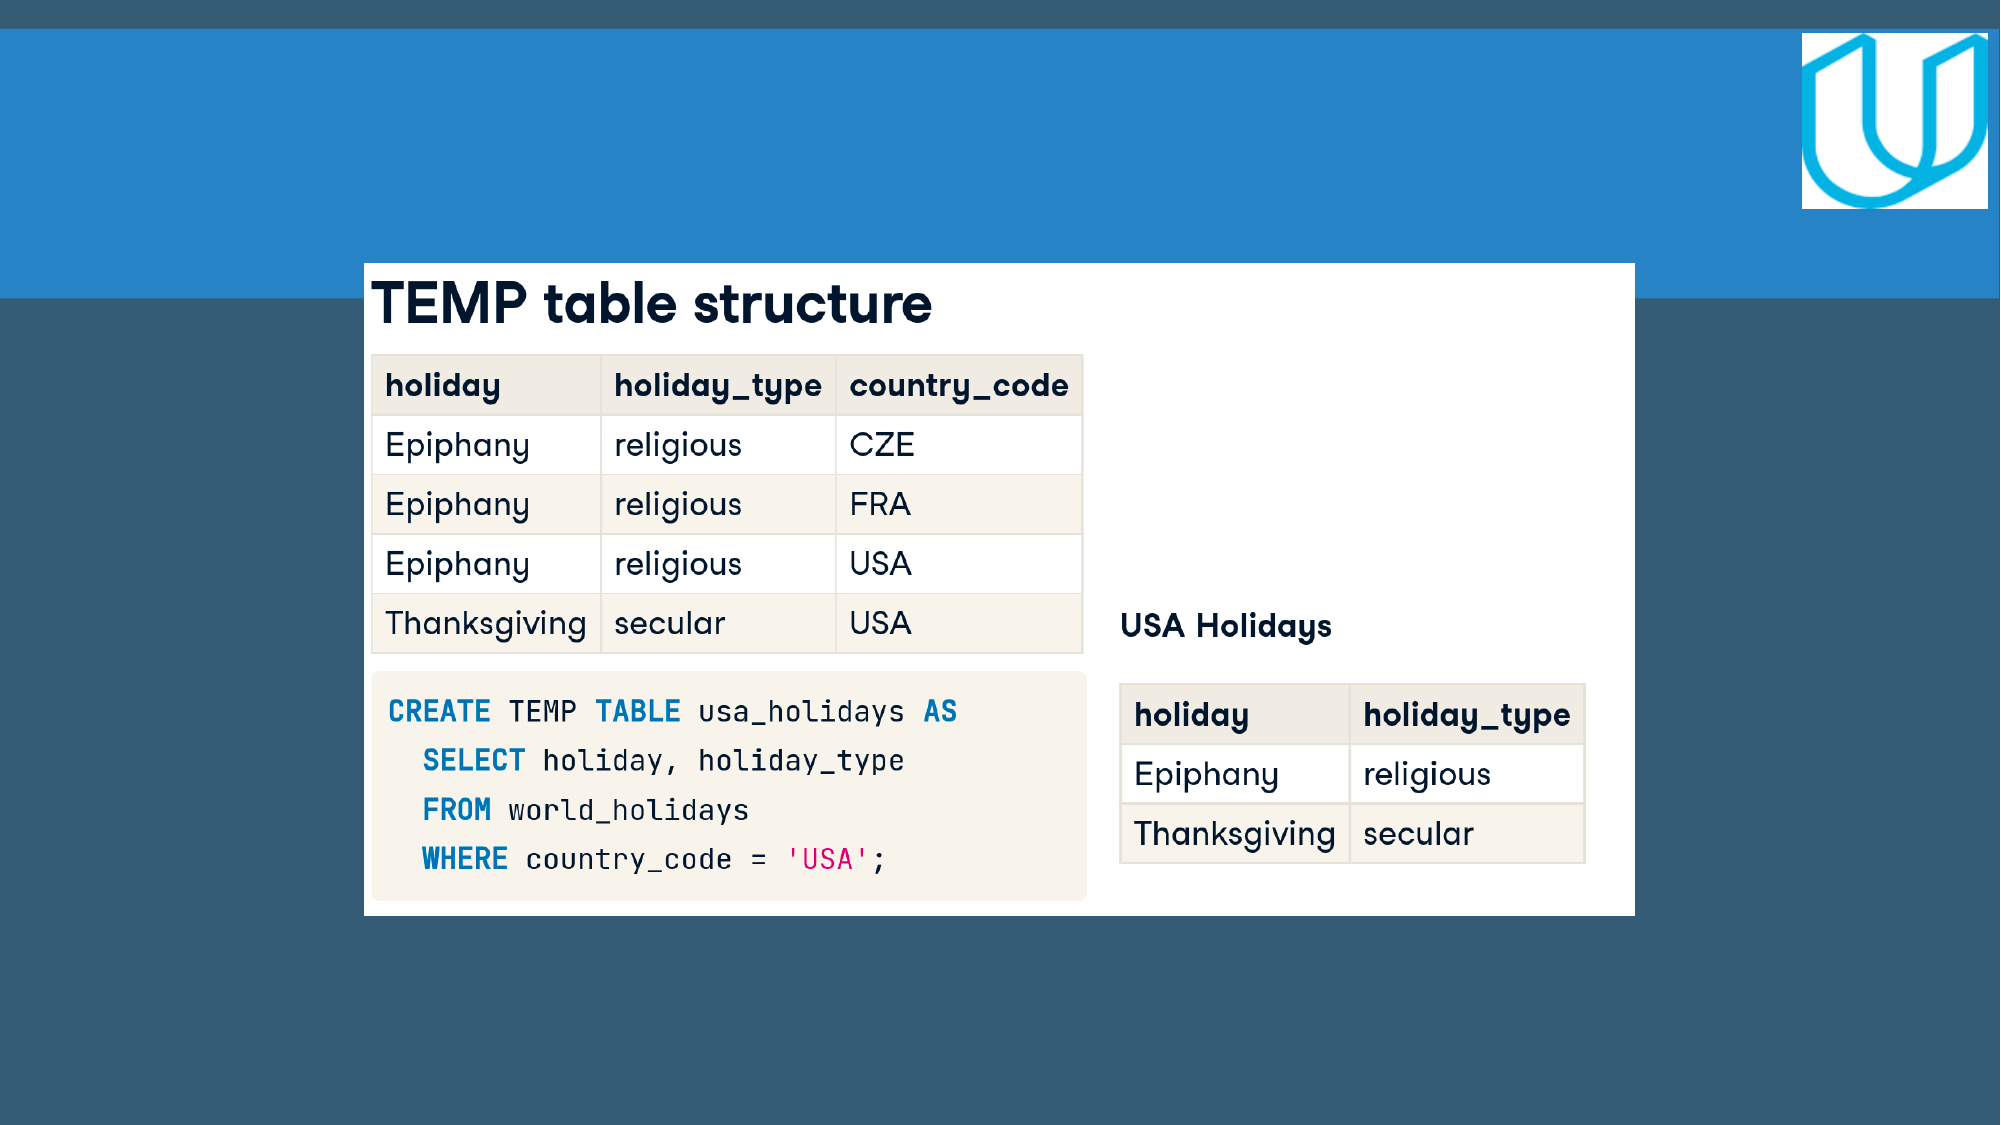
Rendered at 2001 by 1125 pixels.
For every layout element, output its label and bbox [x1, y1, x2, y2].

picture [1932, 48, 1973, 166]
picture [1900, 175, 1911, 189]
picture [1802, 33, 1988, 167]
picture [364, 262, 1635, 916]
text_box [99, 44, 1900, 233]
picture [1900, 124, 1988, 209]
